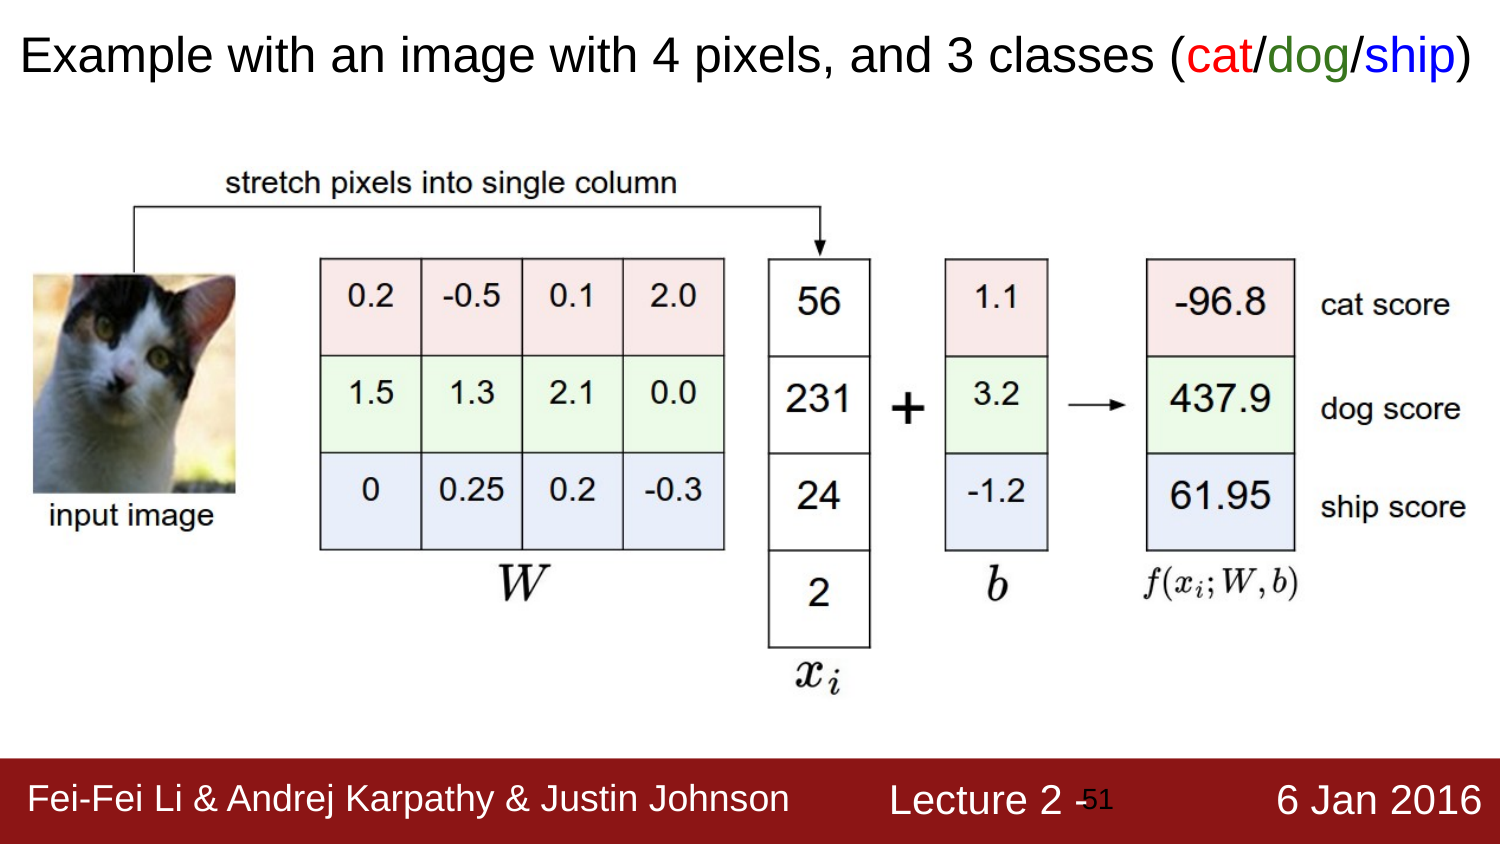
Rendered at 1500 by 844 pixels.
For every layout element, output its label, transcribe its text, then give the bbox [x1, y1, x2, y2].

picture [26, 166, 1474, 703]
slide_number ‹#› [1066, 765, 1157, 831]
text_box Example with an image with 4 pixels, and 3 classes (cat/dog/ship) [4, 7, 1500, 90]
